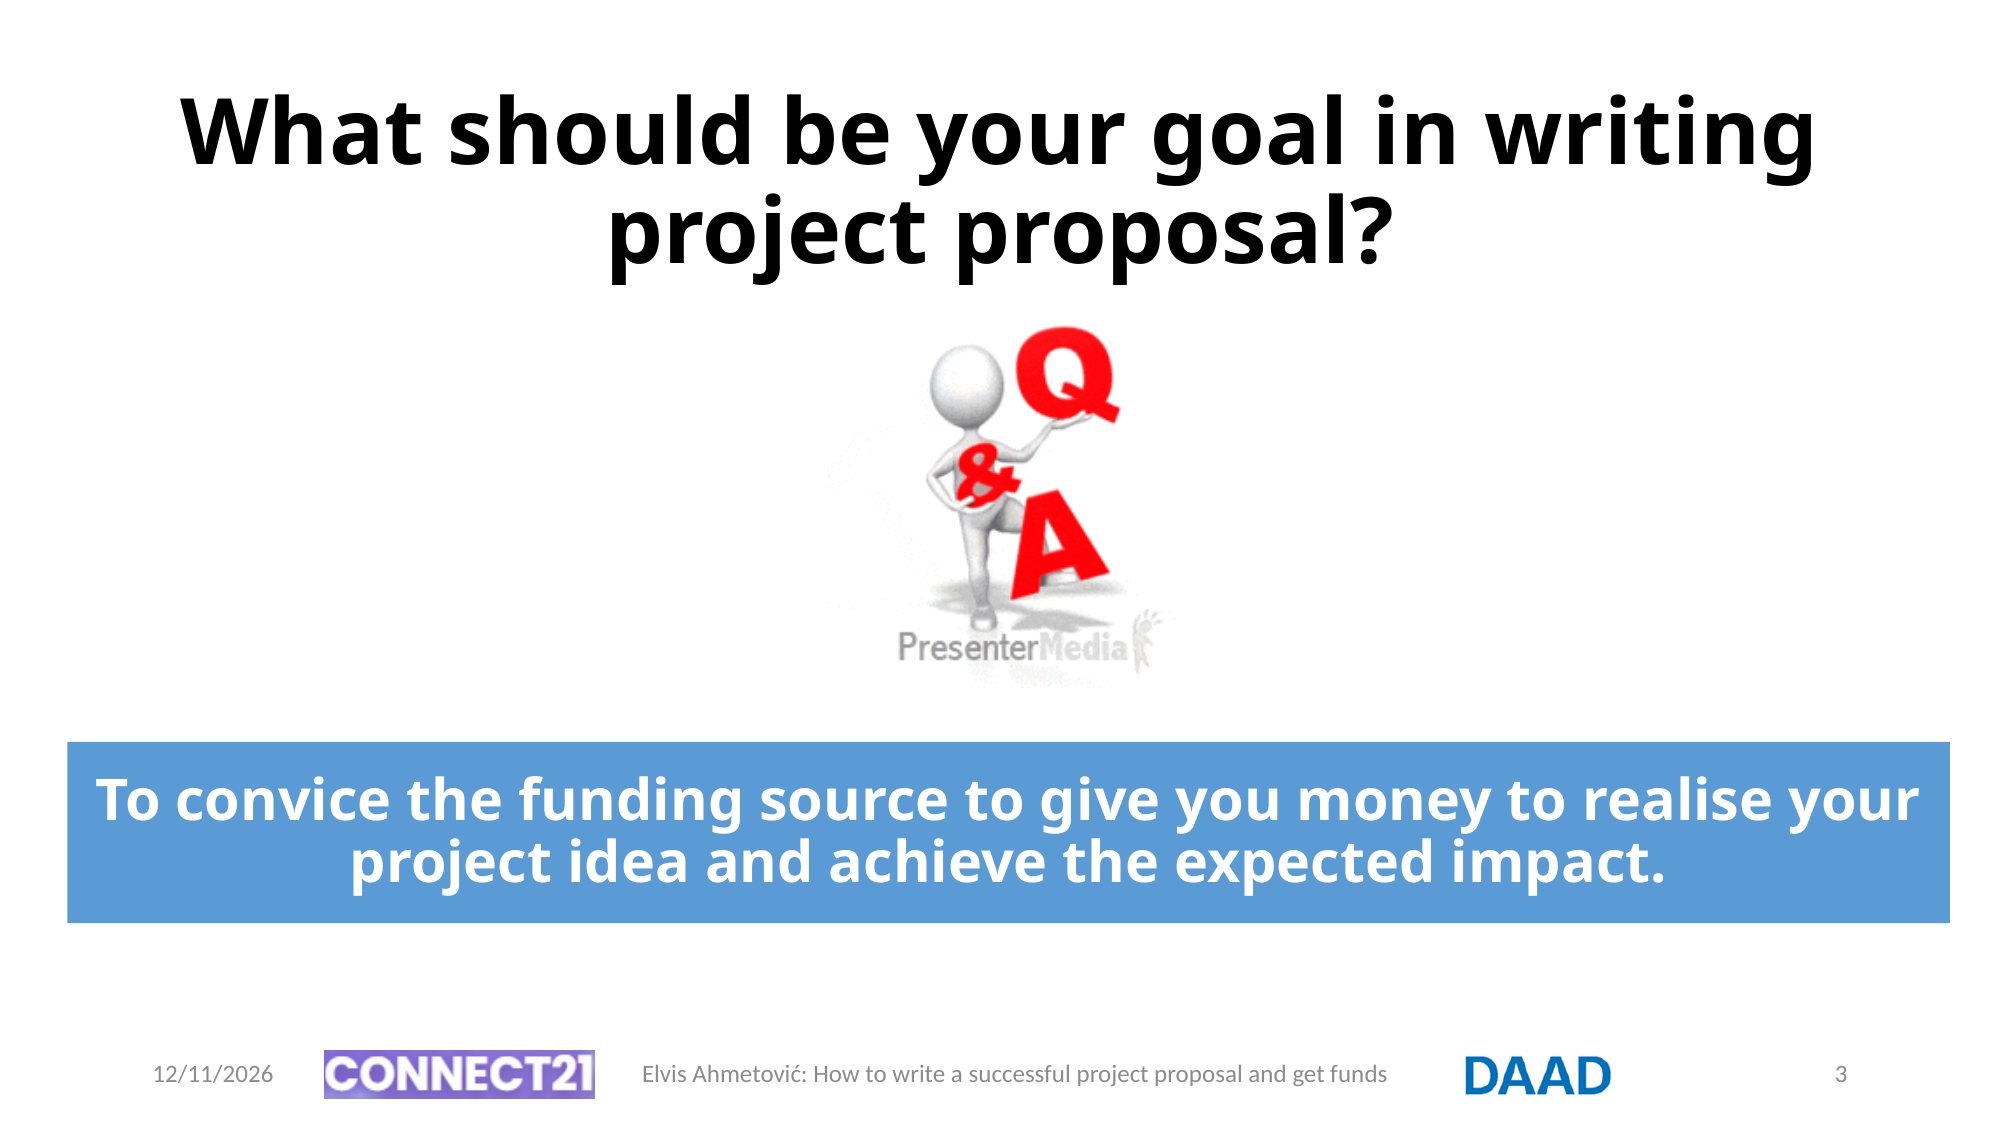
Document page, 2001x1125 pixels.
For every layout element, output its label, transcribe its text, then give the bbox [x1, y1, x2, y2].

picture [827, 307, 1212, 692]
text_box To convice the funding source to give you money to realise your project idea and achieve the expected impact. [67, 741, 1950, 924]
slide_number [137, 1042, 317, 1103]
slide_number 3 [1713, 1042, 1863, 1103]
title What should be your goal in writing project proposal? [0, 76, 2000, 294]
footer Elvis Ahmetović: How to write a successful project proposal and get funds [317, 1042, 1713, 1103]
